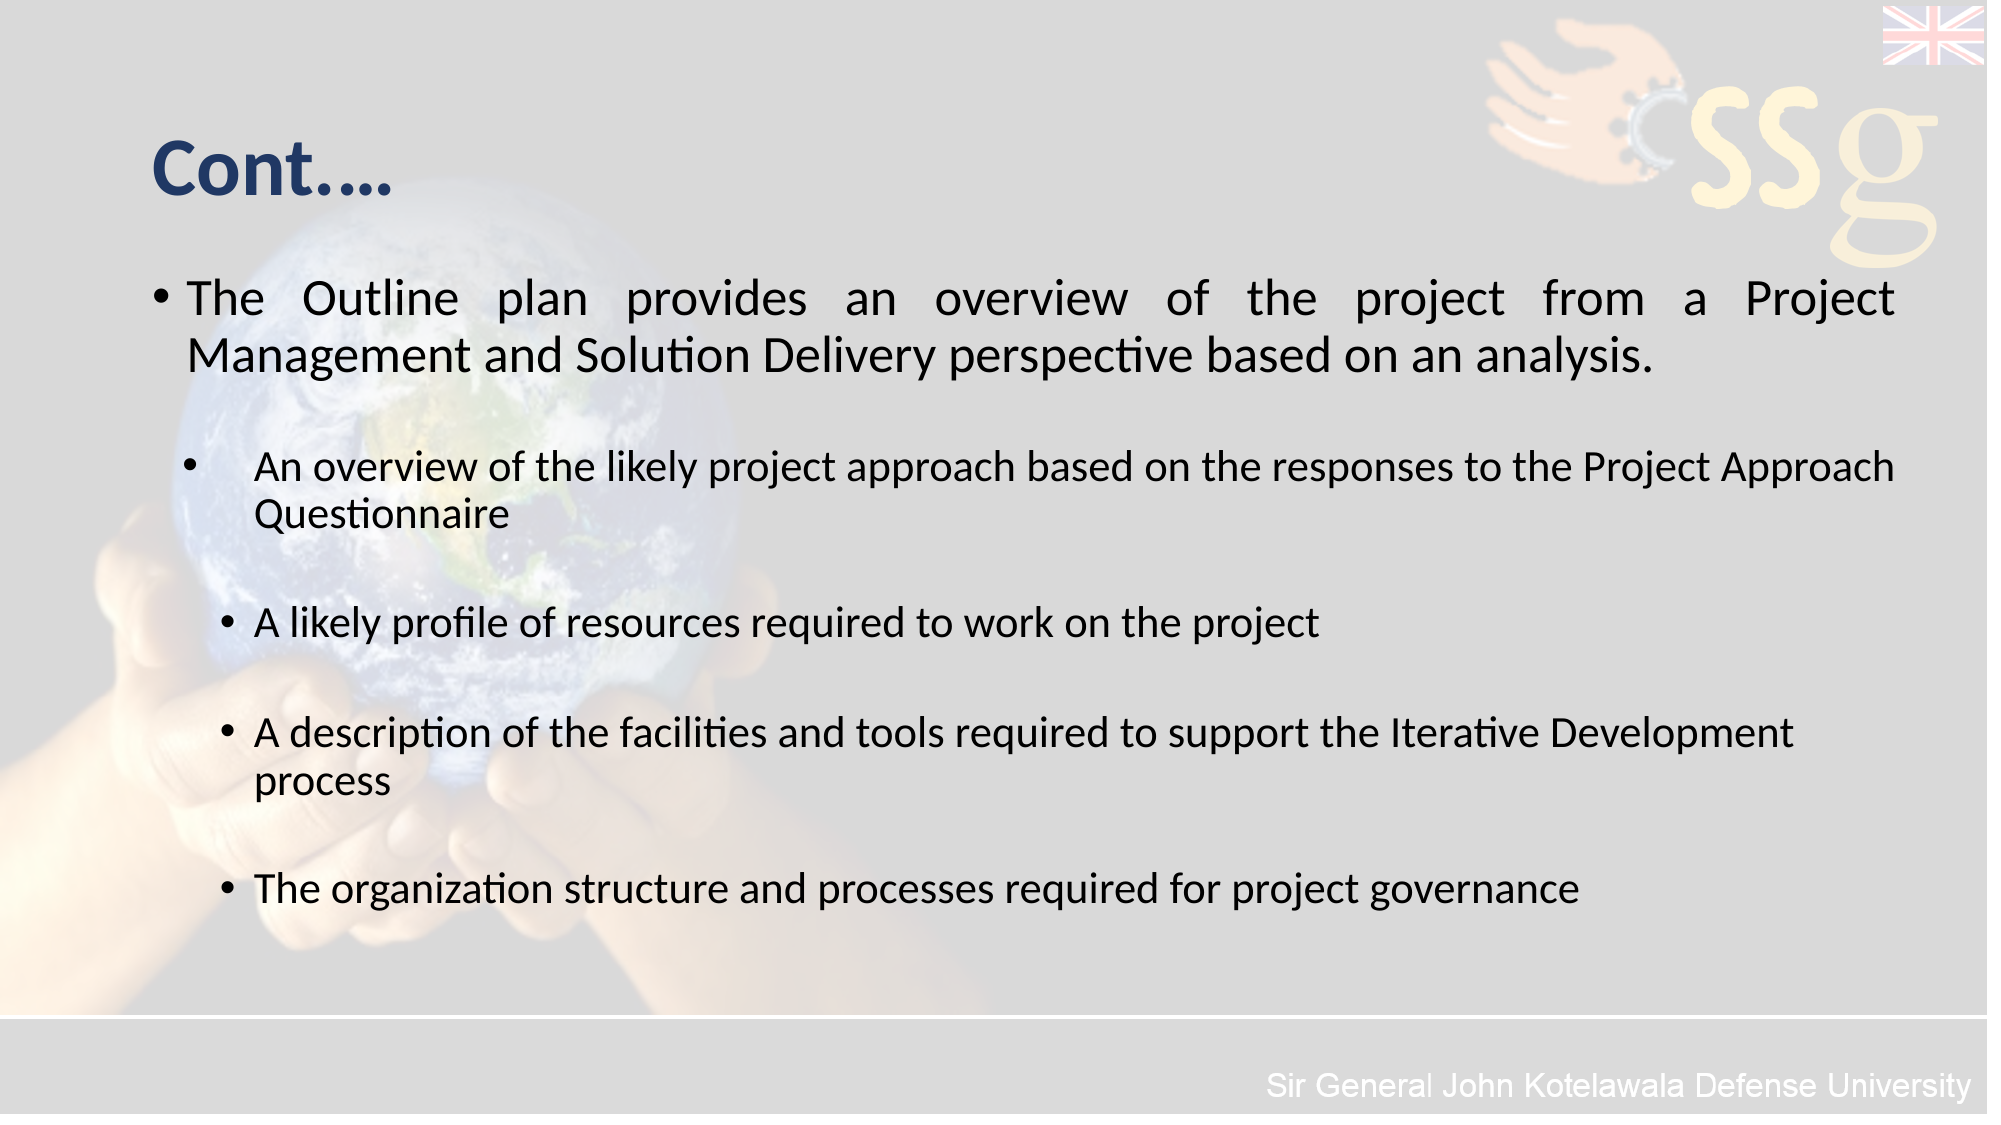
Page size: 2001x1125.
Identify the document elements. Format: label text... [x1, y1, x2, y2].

title Cont.… [137, 59, 1863, 262]
list The Outline plan provides an overview of the project from a Project Management and Solution Delivery perspective based on an analysis. An overview of the likely project approach based on the responses to the Project Approach Questionnaire A likely profile of resources required to work on the project A description of the facilities and tools required to support the Iterative Development process The organization structure and processes required for project governance [137, 262, 1913, 977]
